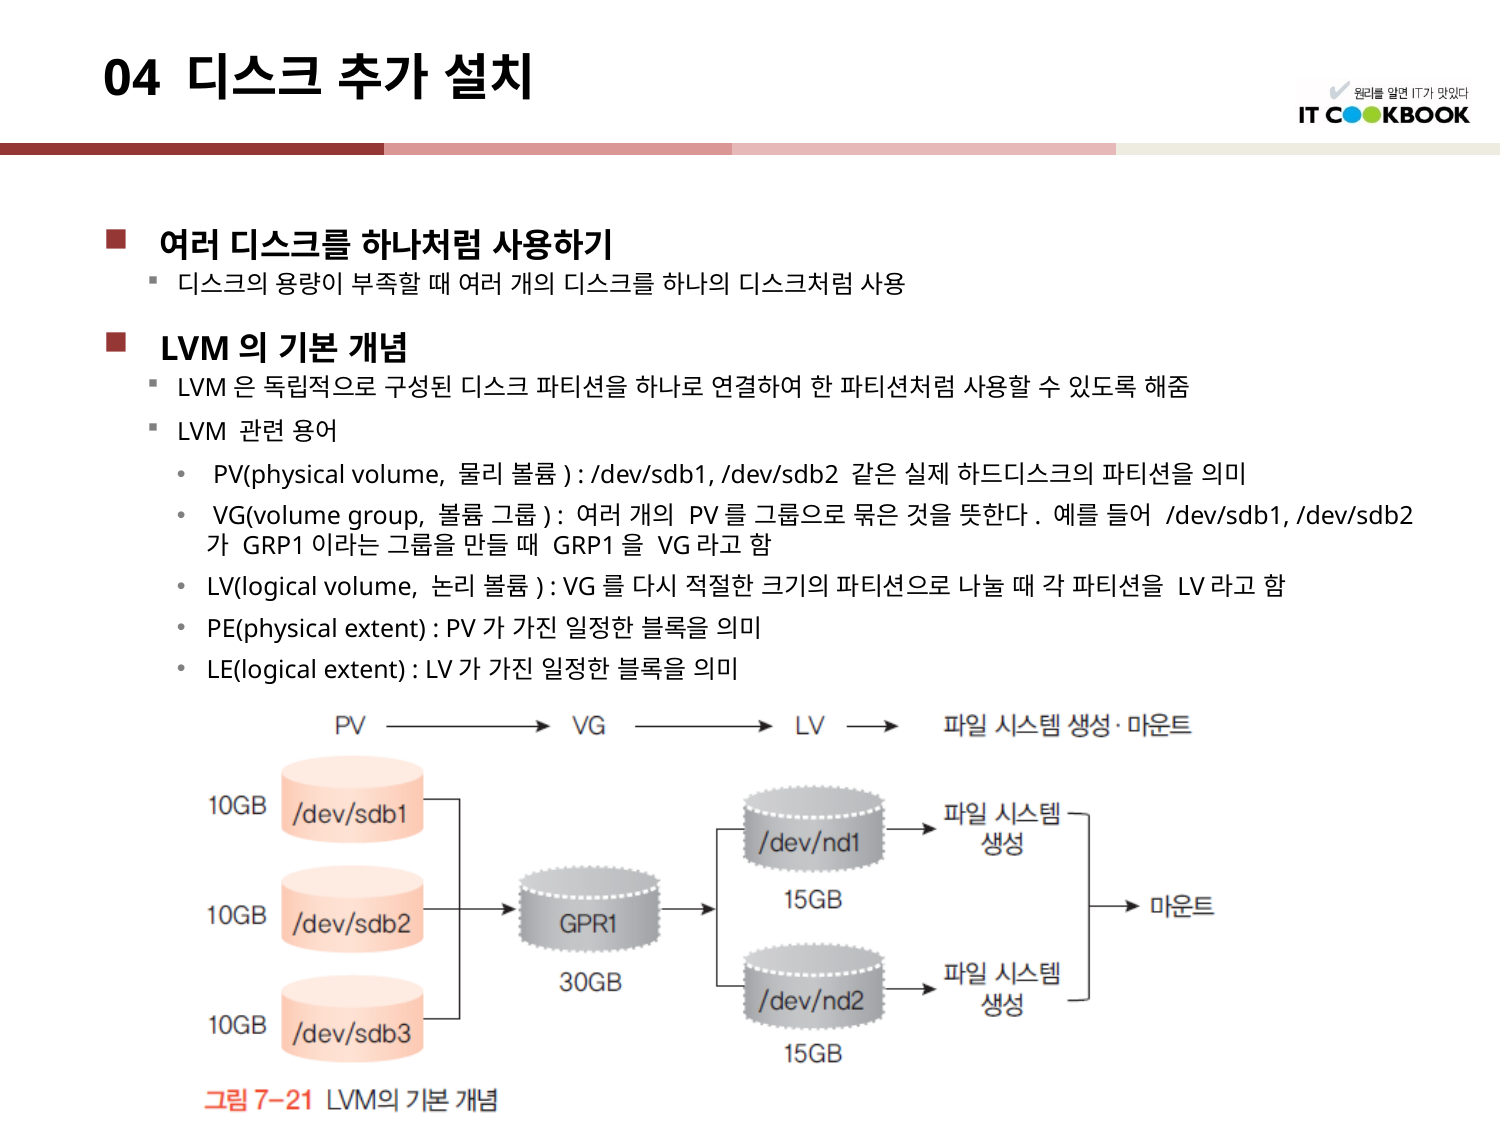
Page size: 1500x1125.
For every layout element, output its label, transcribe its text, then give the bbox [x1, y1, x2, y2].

title 04 디스크 추가 설치 [88, 30, 1330, 121]
picture [199, 706, 1219, 1121]
list 여러 디스크를 하나처럼 사용하기 디스크의 용량이 부족할 때 여러 개의 디스크를 하나의 디스크처럼 사용 LVM의 기본 개념 LVM은 독립적으로 구성된 디스크 파티션을 하나로 연결하여 한 파티션처럼 사용할 수 있도록 해줌 LVM 관련 용어 PV(physical volume, 물리 볼륨) : /dev/sdb1, /dev/sdb2 같은 실제 하드디스크의 파티션을 의미 VG(volume group, 볼륨 그룹) : 여러 개의 PV를 그룹으로 묶은 것을 뜻한다. 예를 들어 /dev/sdb1, /dev/sdb2가 GRP1이라는 그룹을 만들 때 GRP1을 VG라고 함 LV(logical volume, 논리 볼륨) : VG를 다시 적절한 크기의 파티션으로 나눌 때 각 파티션을 LV라고 함 PE(physical extent) : PV가 가진 일정한 블록을 의미 LE(logical extent) : LV가 가진 일정한 블록을 의미 [88, 196, 1436, 1083]
picture [1295, 78, 1473, 125]
